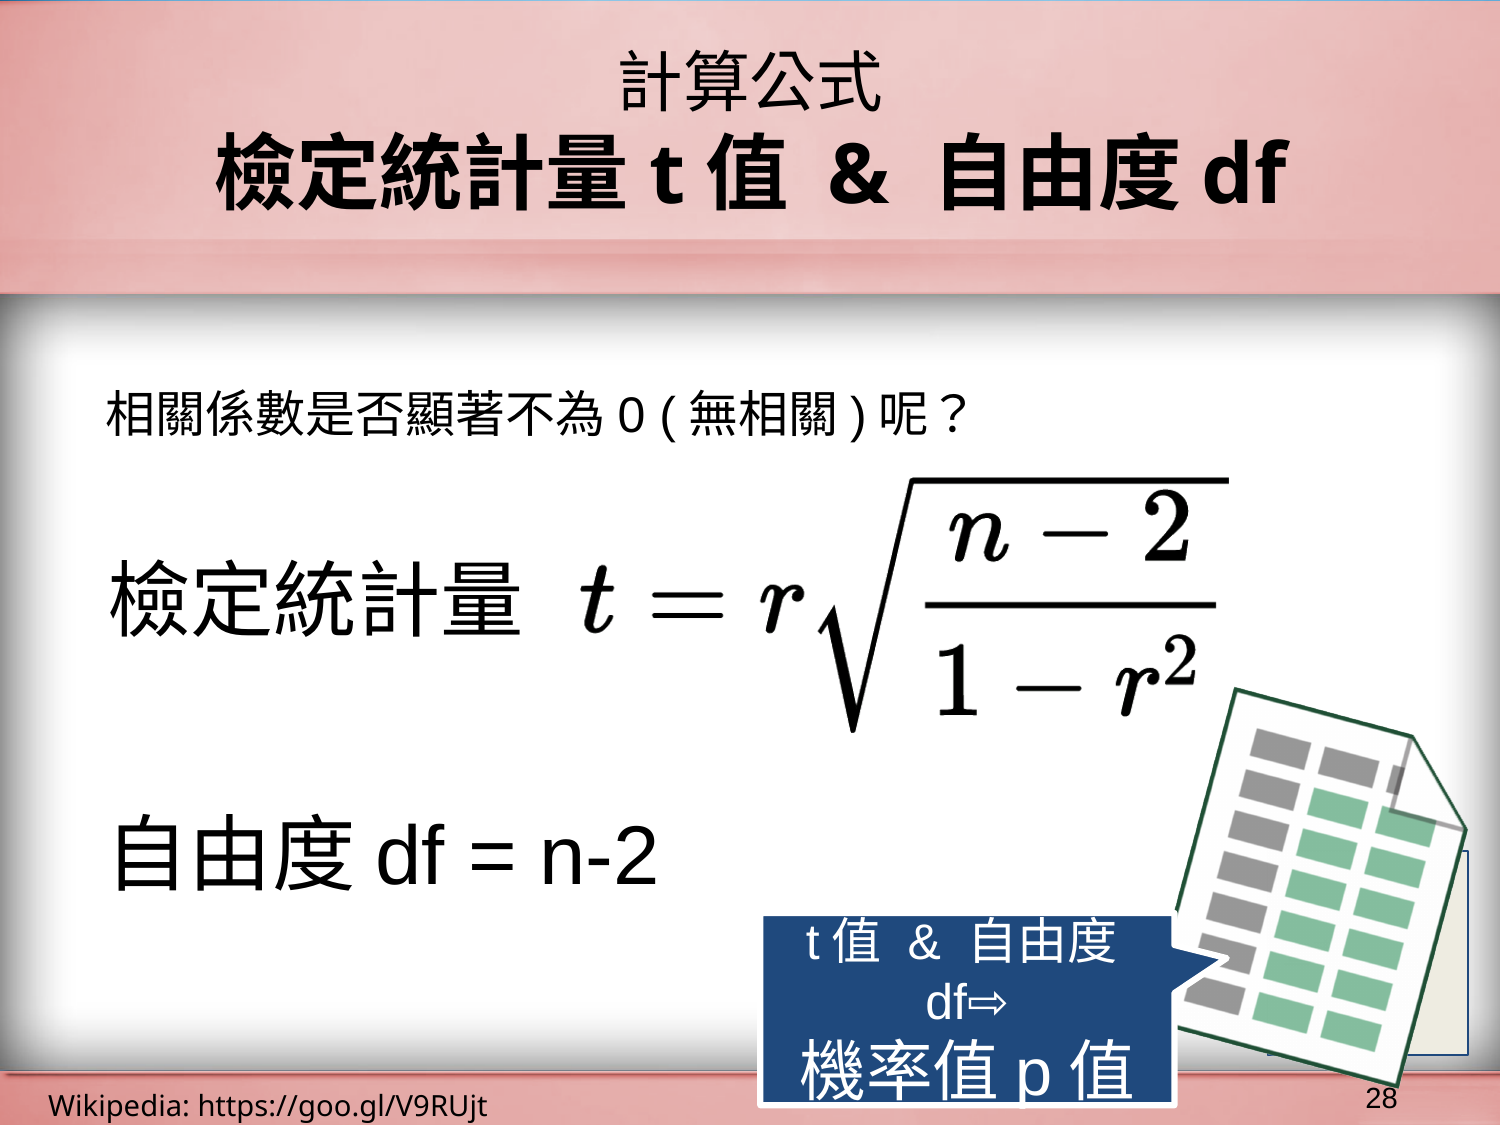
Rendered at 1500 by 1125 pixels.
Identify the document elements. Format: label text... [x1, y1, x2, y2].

title 計算公式 檢定統計量t值 & 自由度df [78, 27, 1422, 232]
text_box 檢定統計量 [57, 531, 539, 647]
text_box 查表 [1454, 851, 1469, 1056]
slide_number ‹#› [1350, 1074, 1488, 1118]
text_box 自由度df = n-2 [90, 786, 945, 901]
picture [0, 0, 1500, 1125]
text_box 相關係數是否顯著不為0 (無相關)呢？ [90, 374, 1020, 441]
text_box t值 & 自由度df⇨ 機率值p值 [760, 912, 1179, 1106]
subtitle Wikipedia: https://goo.gl/V9RUjt [3, 1080, 1325, 1125]
